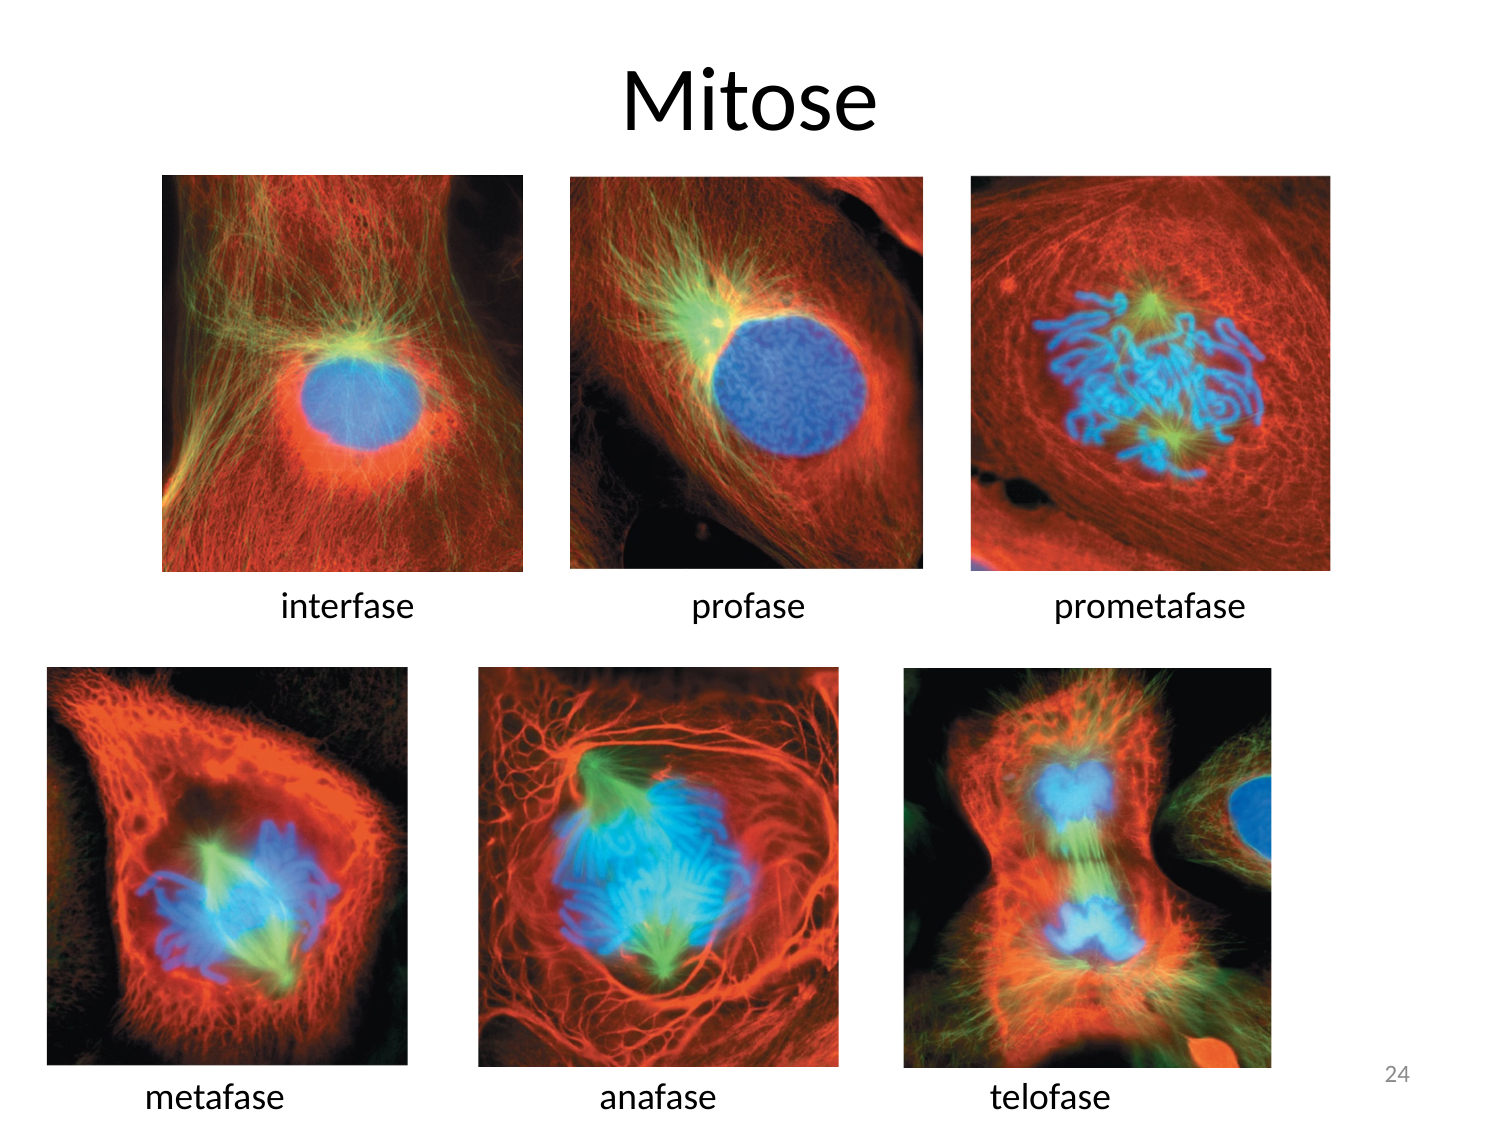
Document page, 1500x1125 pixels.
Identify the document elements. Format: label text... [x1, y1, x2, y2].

picture [903, 668, 1272, 1068]
title Mitose [75, 0, 1425, 188]
picture [569, 175, 924, 572]
text_box interfase [265, 579, 430, 634]
picture [970, 175, 1331, 572]
text_box telofase [975, 1077, 1127, 1125]
text_box prometafase [1039, 579, 1262, 634]
picture [46, 667, 408, 1067]
text_box profase [676, 579, 821, 634]
picture [161, 175, 524, 572]
text_box anafase [584, 1074, 733, 1125]
text_box metafase [129, 1075, 300, 1125]
picture [478, 667, 839, 1067]
slide_number 24 [1074, 1042, 1425, 1103]
